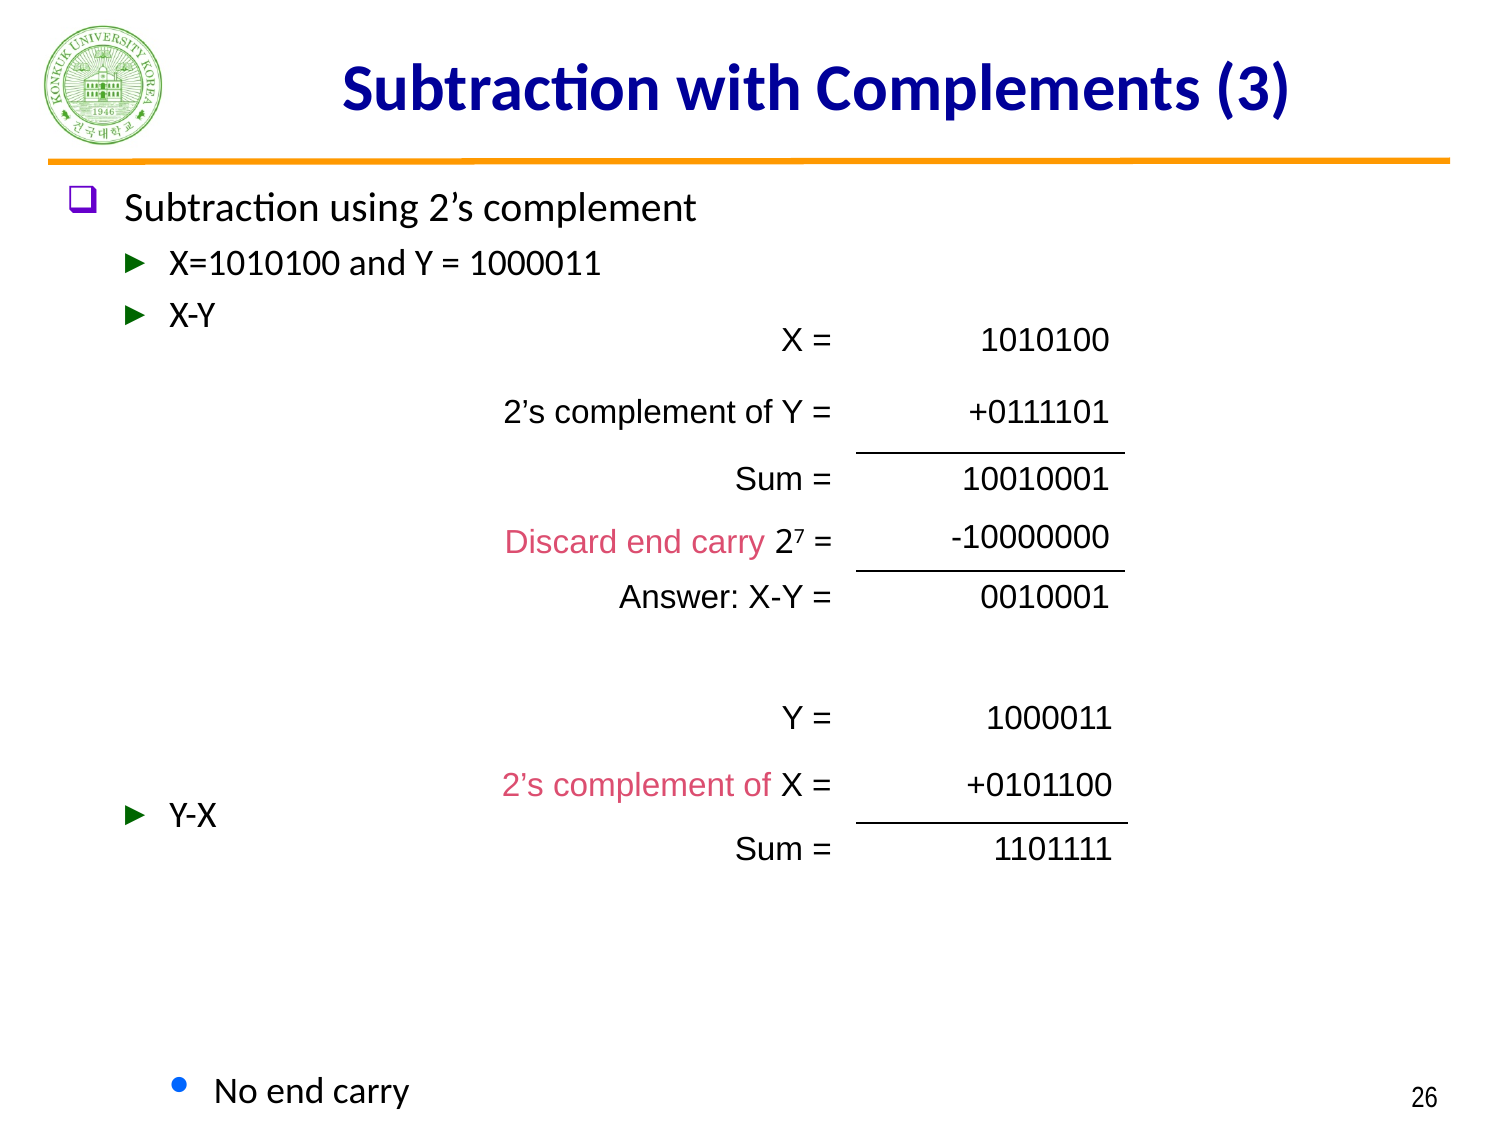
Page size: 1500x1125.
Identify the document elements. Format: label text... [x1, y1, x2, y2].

table_header 1000011 [856, 692, 1128, 759]
table_cell 0010001 [856, 572, 1125, 624]
table_cell Answer: X-Y = [344, 571, 856, 624]
table_cell Sum = [372, 823, 856, 875]
table_cell 1101111 [856, 824, 1128, 875]
table_header Y = [372, 692, 856, 759]
table_cell 2’s complement of X = [372, 759, 856, 823]
table_cell 10010001 [856, 454, 1125, 511]
list Subtraction using 2’s complement X=1010100 and Y = 1000011 X-Y Y-X No end carry The answer is Y-X = -(2’s complement of 1101111)=-0010001 [51, 172, 1453, 1071]
title Subtraction with Complements (3) [182, 18, 1452, 150]
table_cell Discard end carry 27 = [344, 511, 856, 571]
table_cell -10000000 [856, 511, 1125, 570]
table_cell +0101100 [856, 759, 1128, 822]
table_header 1010100 [856, 314, 1125, 386]
slide_number 26 [1098, 1070, 1454, 1118]
table_cell +0111101 [856, 386, 1125, 452]
table_cell Sum = [344, 453, 856, 511]
table_header X = [344, 314, 856, 386]
picture [35, 19, 172, 148]
table_cell 2’s complement of Y = [344, 386, 856, 453]
